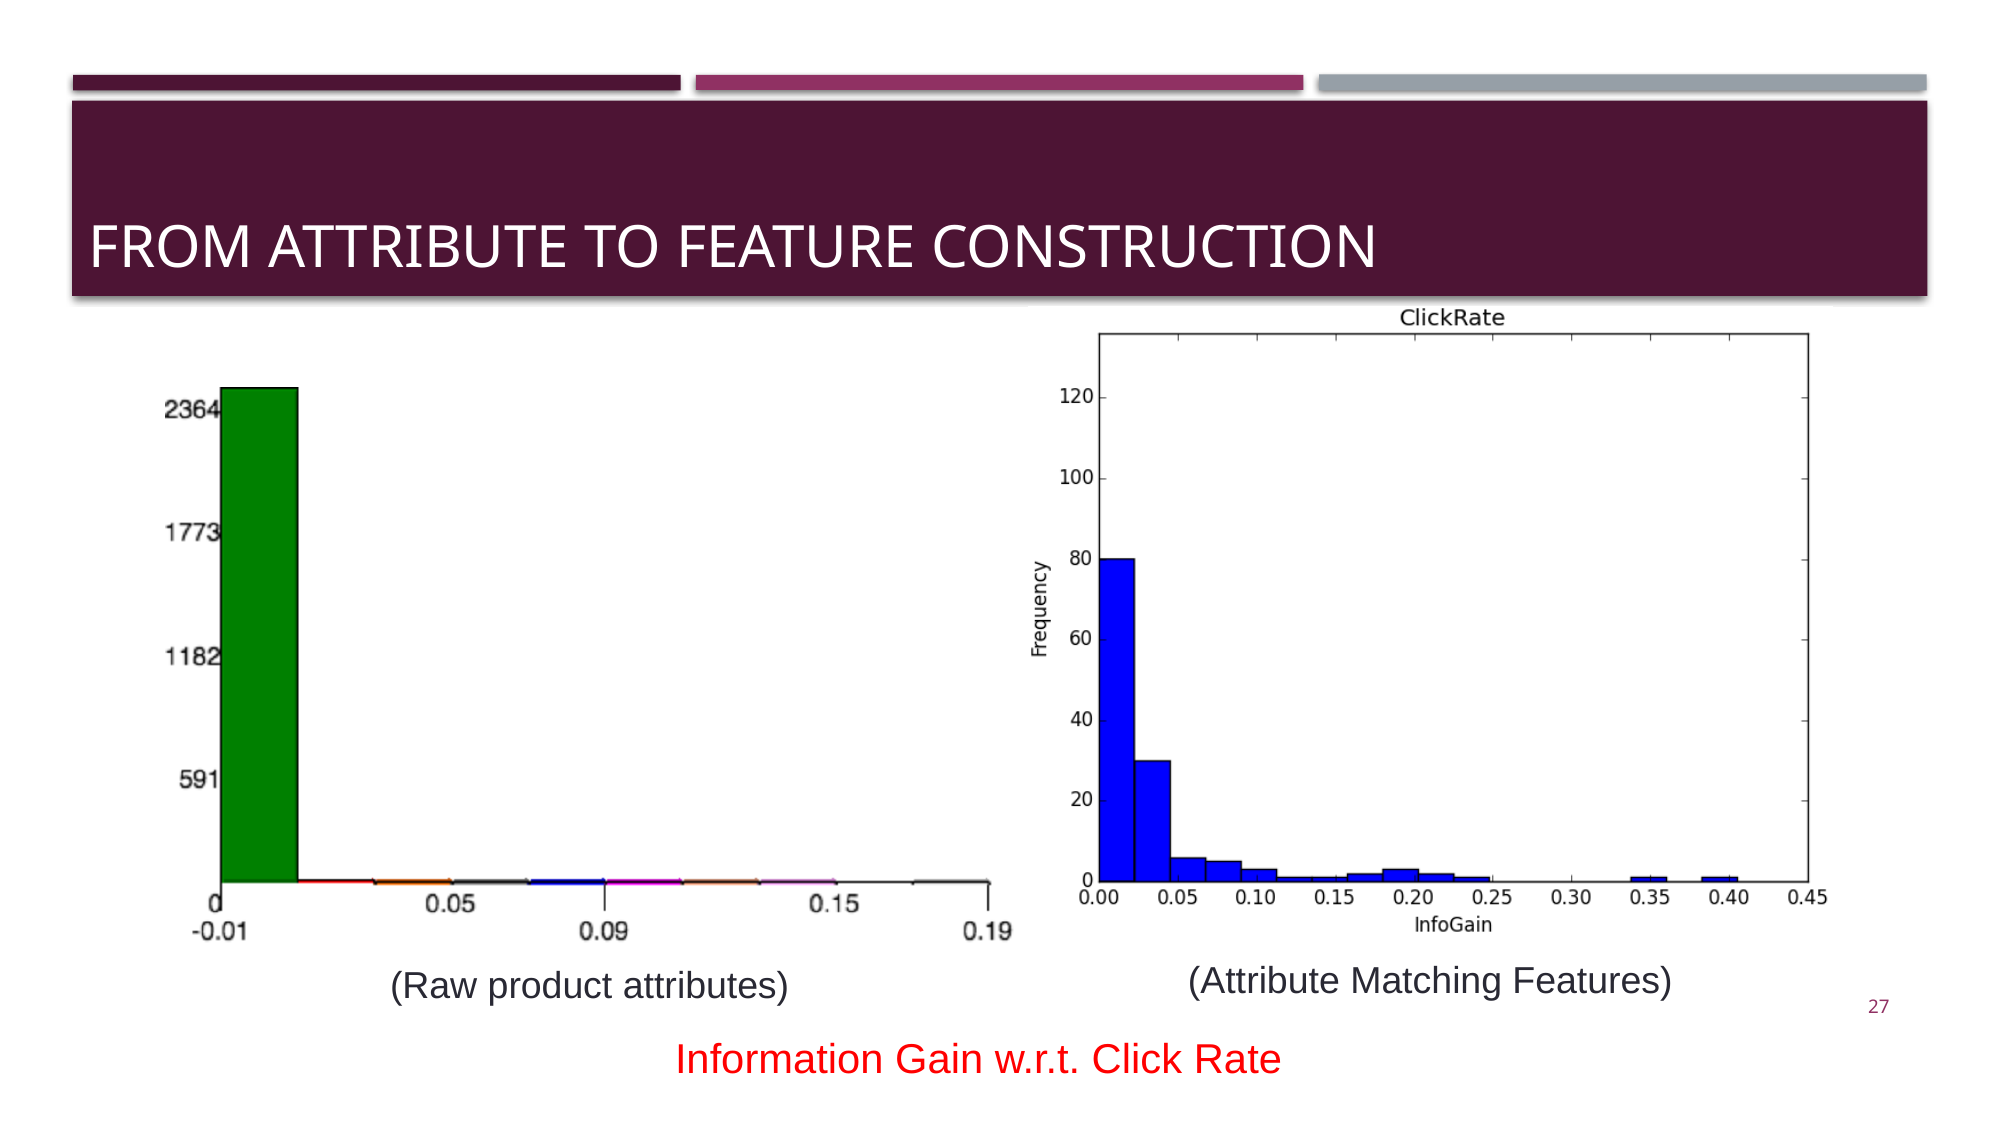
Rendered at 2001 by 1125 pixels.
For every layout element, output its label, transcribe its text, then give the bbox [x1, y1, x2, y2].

text_box (Attribute Matching Features) [1173, 948, 1688, 1009]
picture [150, 305, 1833, 954]
title From attribute to feature construction [73, 120, 1884, 287]
text_box Information Gain w.r.t. Click Rate [434, 1024, 1523, 1090]
text_box (Raw product attributes) [375, 964, 805, 1014]
slide_number 27 [1732, 977, 1905, 1037]
